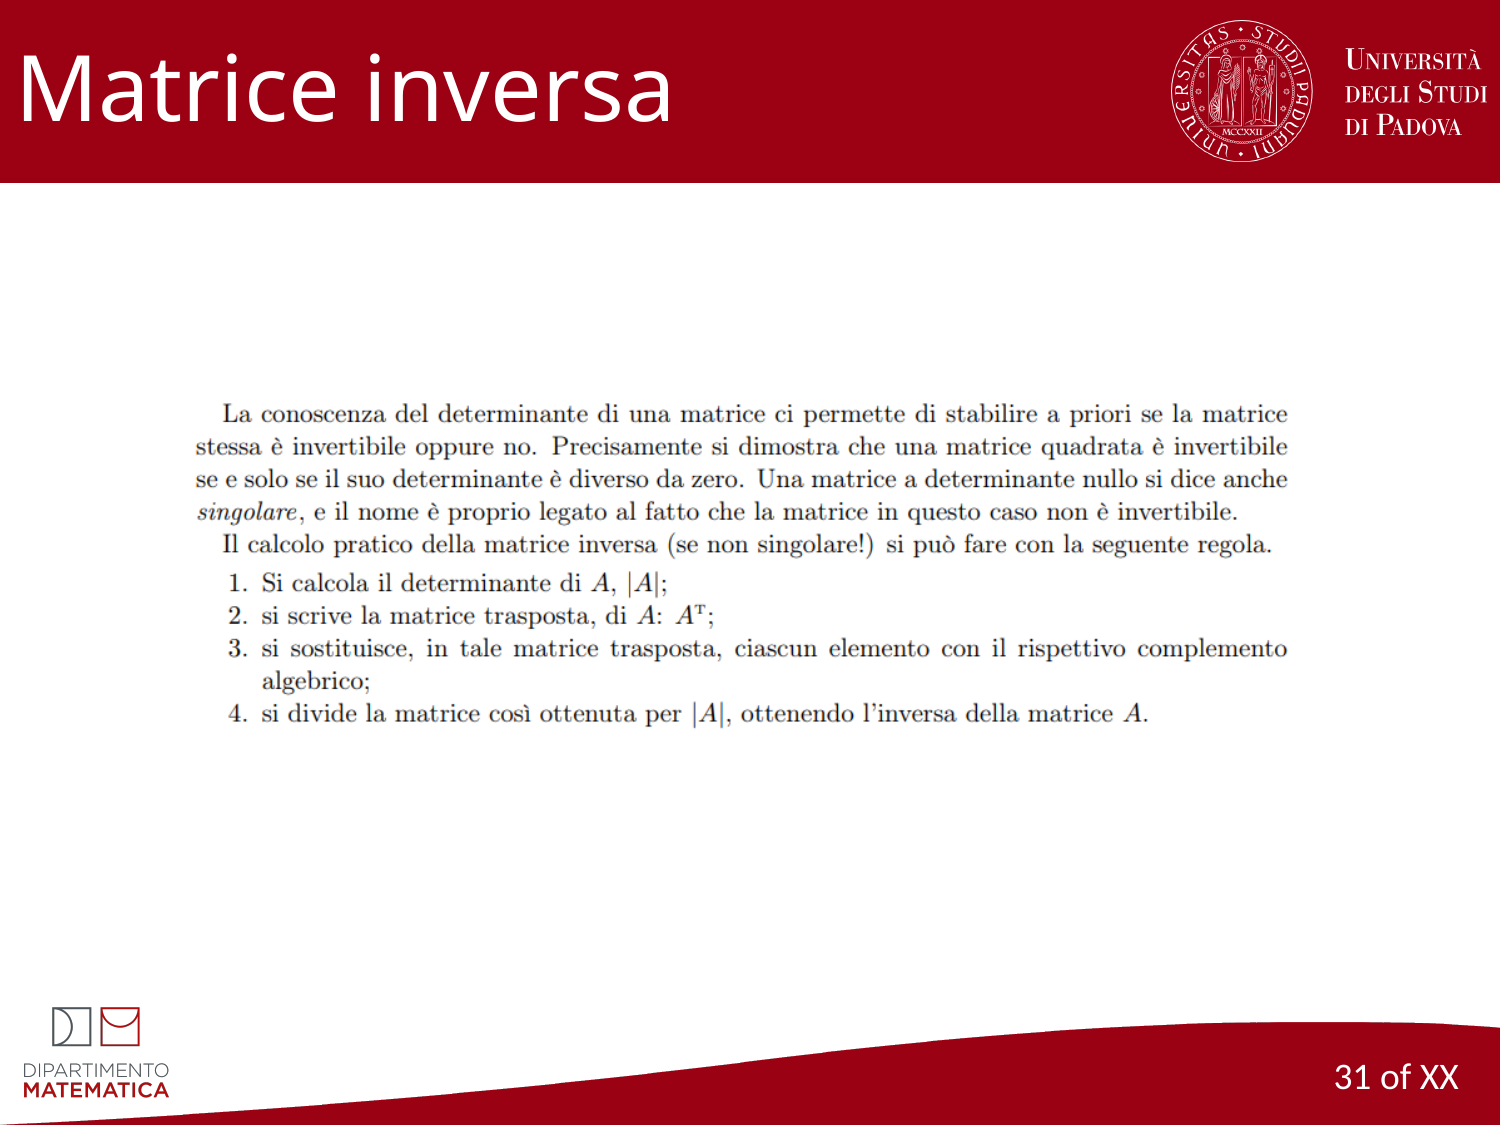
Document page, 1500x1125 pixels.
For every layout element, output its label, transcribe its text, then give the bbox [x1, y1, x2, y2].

picture [1171, 20, 1487, 162]
slide_number 31 of XX [1136, 1044, 1474, 1104]
picture [0, 1007, 1500, 1125]
title Matrice inversa [0, 0, 1159, 183]
picture [186, 387, 1314, 738]
